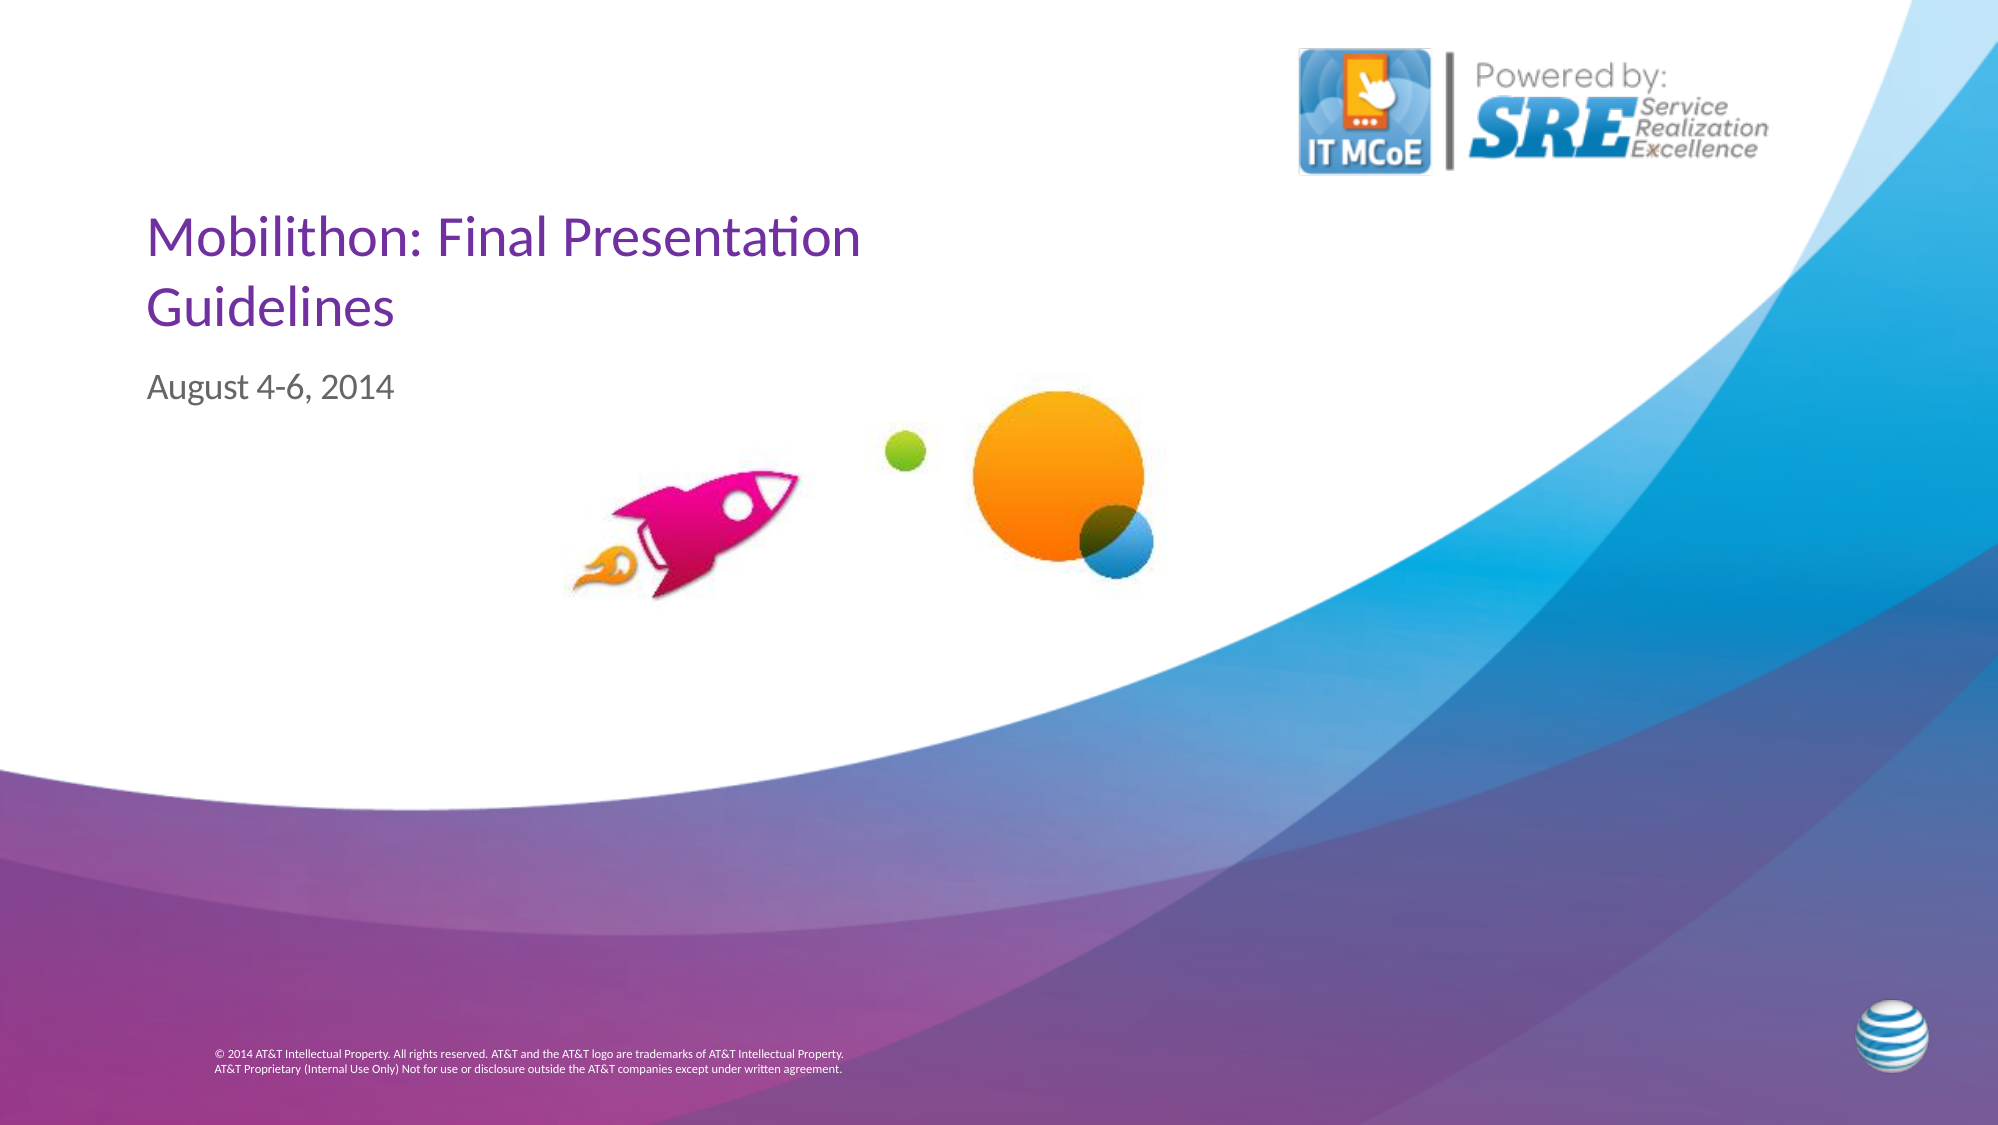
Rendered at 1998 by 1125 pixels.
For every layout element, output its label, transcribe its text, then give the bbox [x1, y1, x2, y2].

footer © 2014 AT&T Intellectual Property. All rights reserved. AT&T and the AT&T logo are trademarks of AT&T Intellectual Property. AT&T Proprietary (Internal Use Only) Not for use or disclosure outside the AT&T companies except under written agreement. [199, 1039, 1462, 1087]
list Mobilithon: Final Presentation Guidelines [146, 198, 1076, 362]
picture [0, 0, 1998, 1125]
list August 4-6, 2014 [146, 362, 924, 487]
